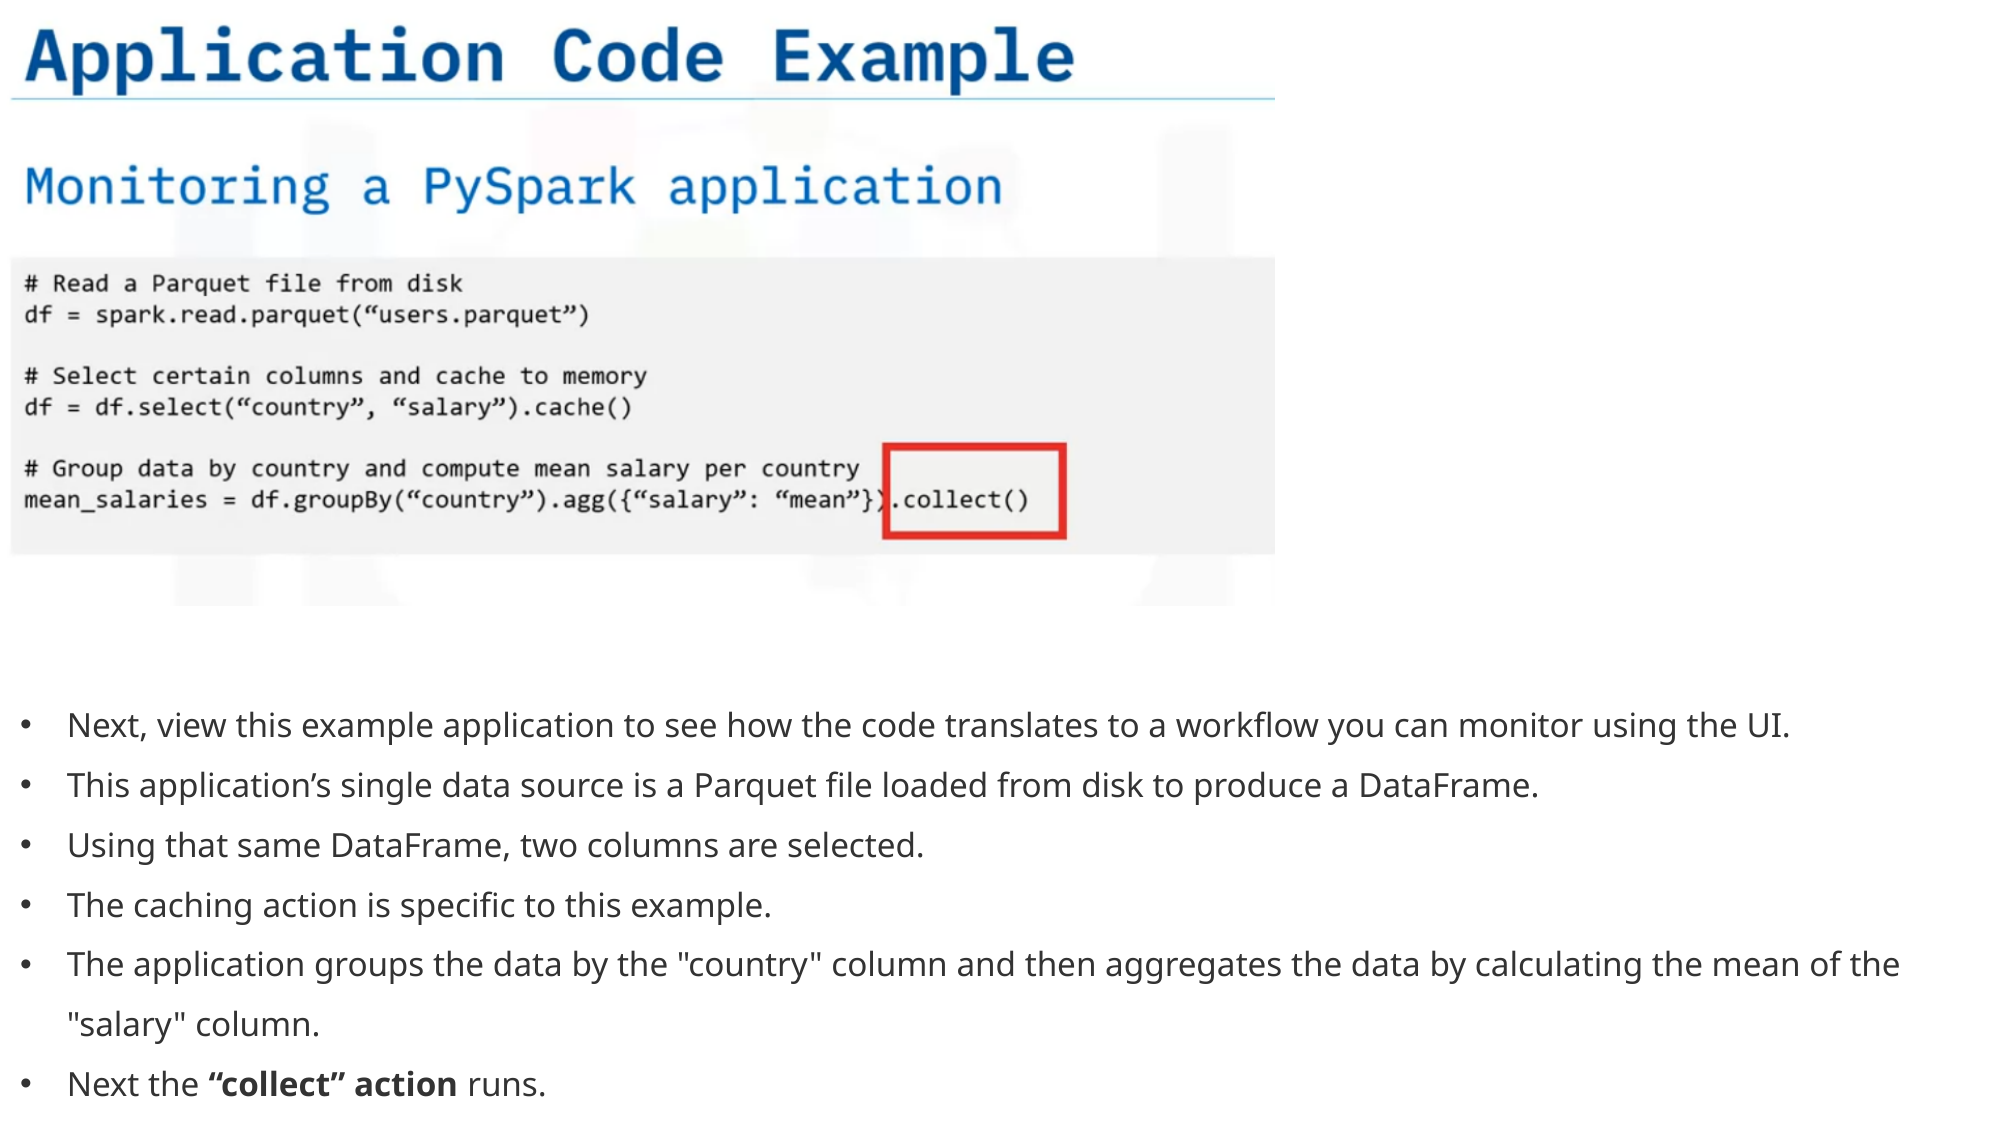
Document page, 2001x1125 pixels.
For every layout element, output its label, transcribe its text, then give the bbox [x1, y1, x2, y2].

picture [0, 15, 1275, 606]
text_box Next, view this example application to see how the code translates to a workflow you can monitor using the UI. This application’s single data source is a Parquet file loaded from disk to produce a DataFrame. Using that same DataFrame, two columns are selected. The caching action is specific to this example. The application groups the data by the "country" column and then aggregates the data by calculating the mean of the "salary" column. Next the “collect” action runs. This action triggers the job creation and schedules the tasks, as the previous operations are all lazily computed. [5, 676, 2000, 1125]
